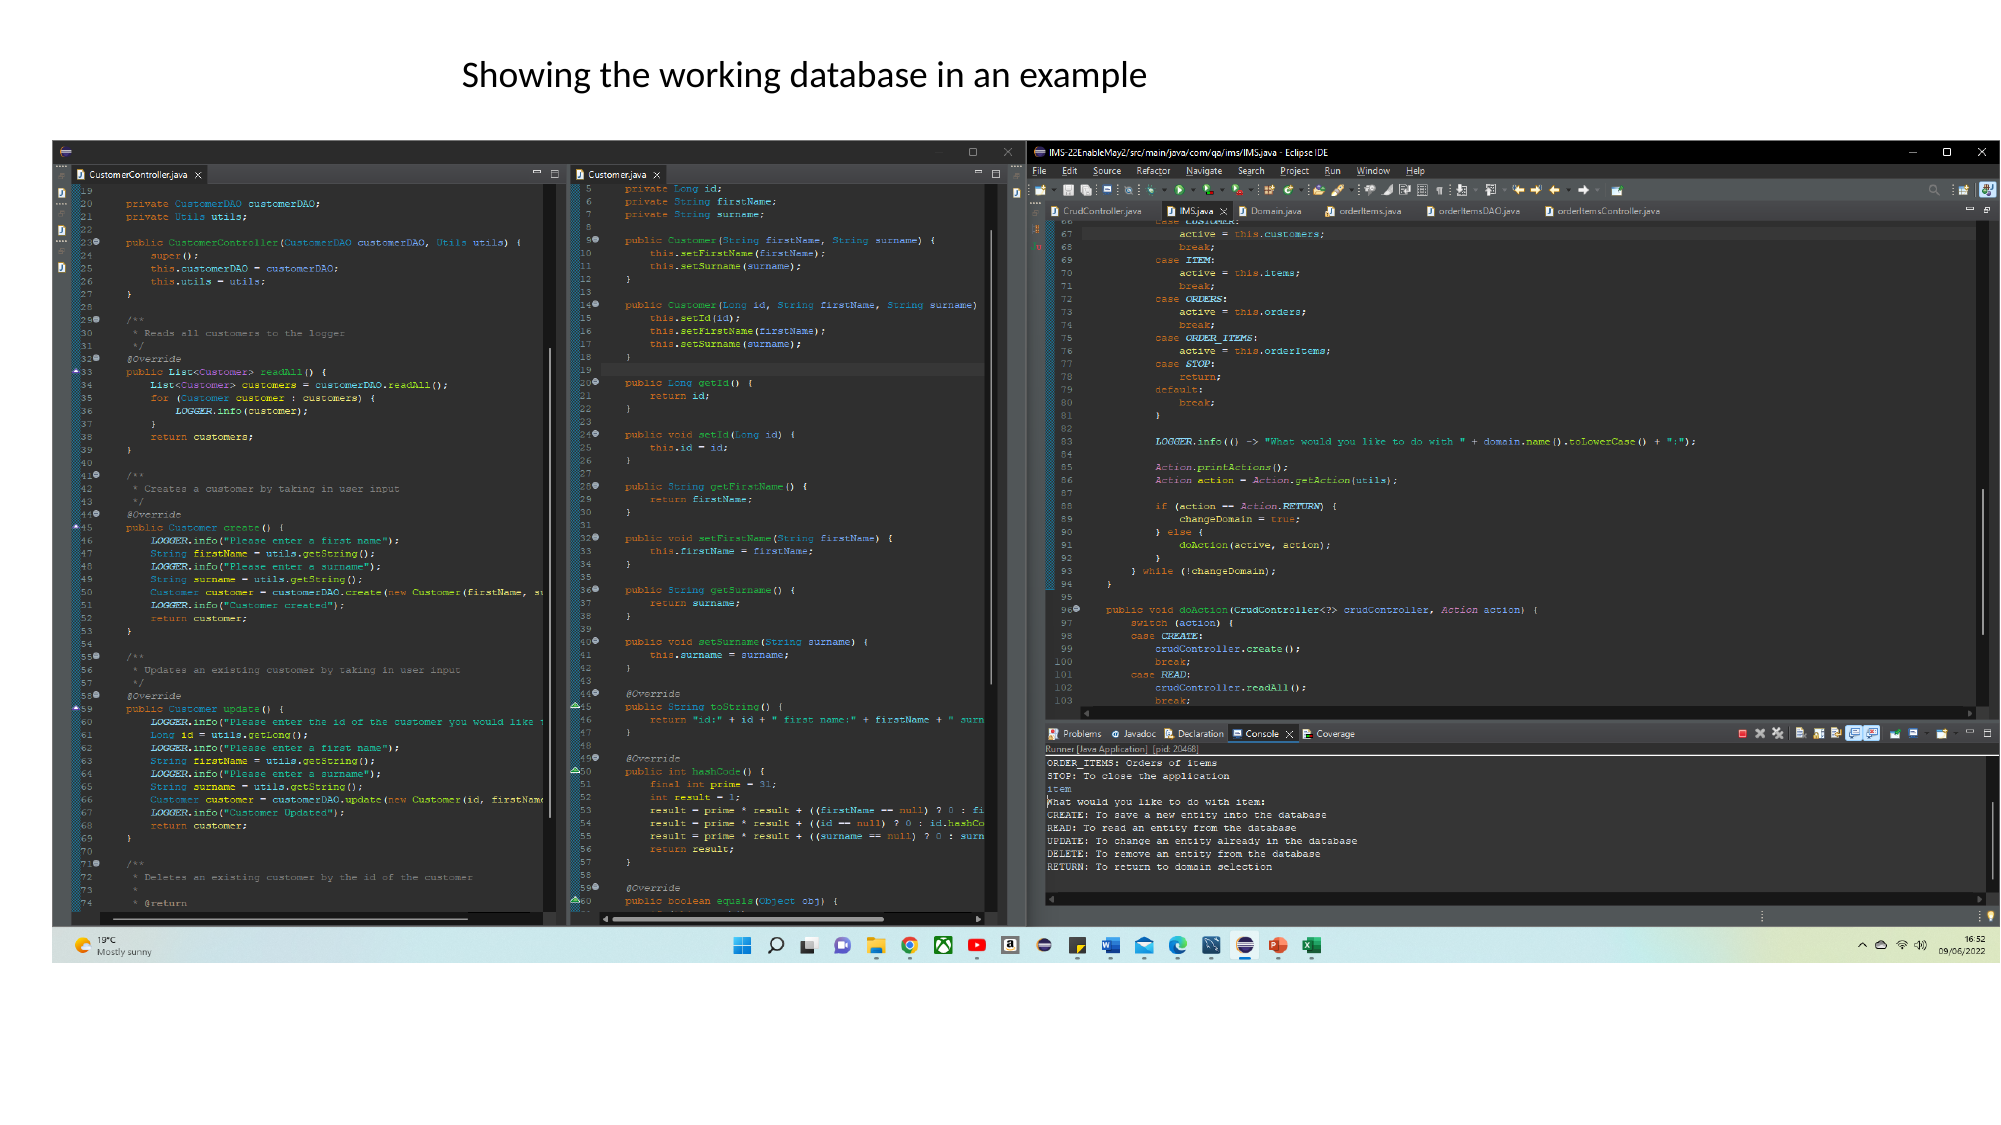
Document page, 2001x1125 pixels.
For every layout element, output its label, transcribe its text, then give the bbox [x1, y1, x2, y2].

picture [52, 140, 2000, 963]
text_box Showing the working database in an example [447, 42, 1216, 103]
